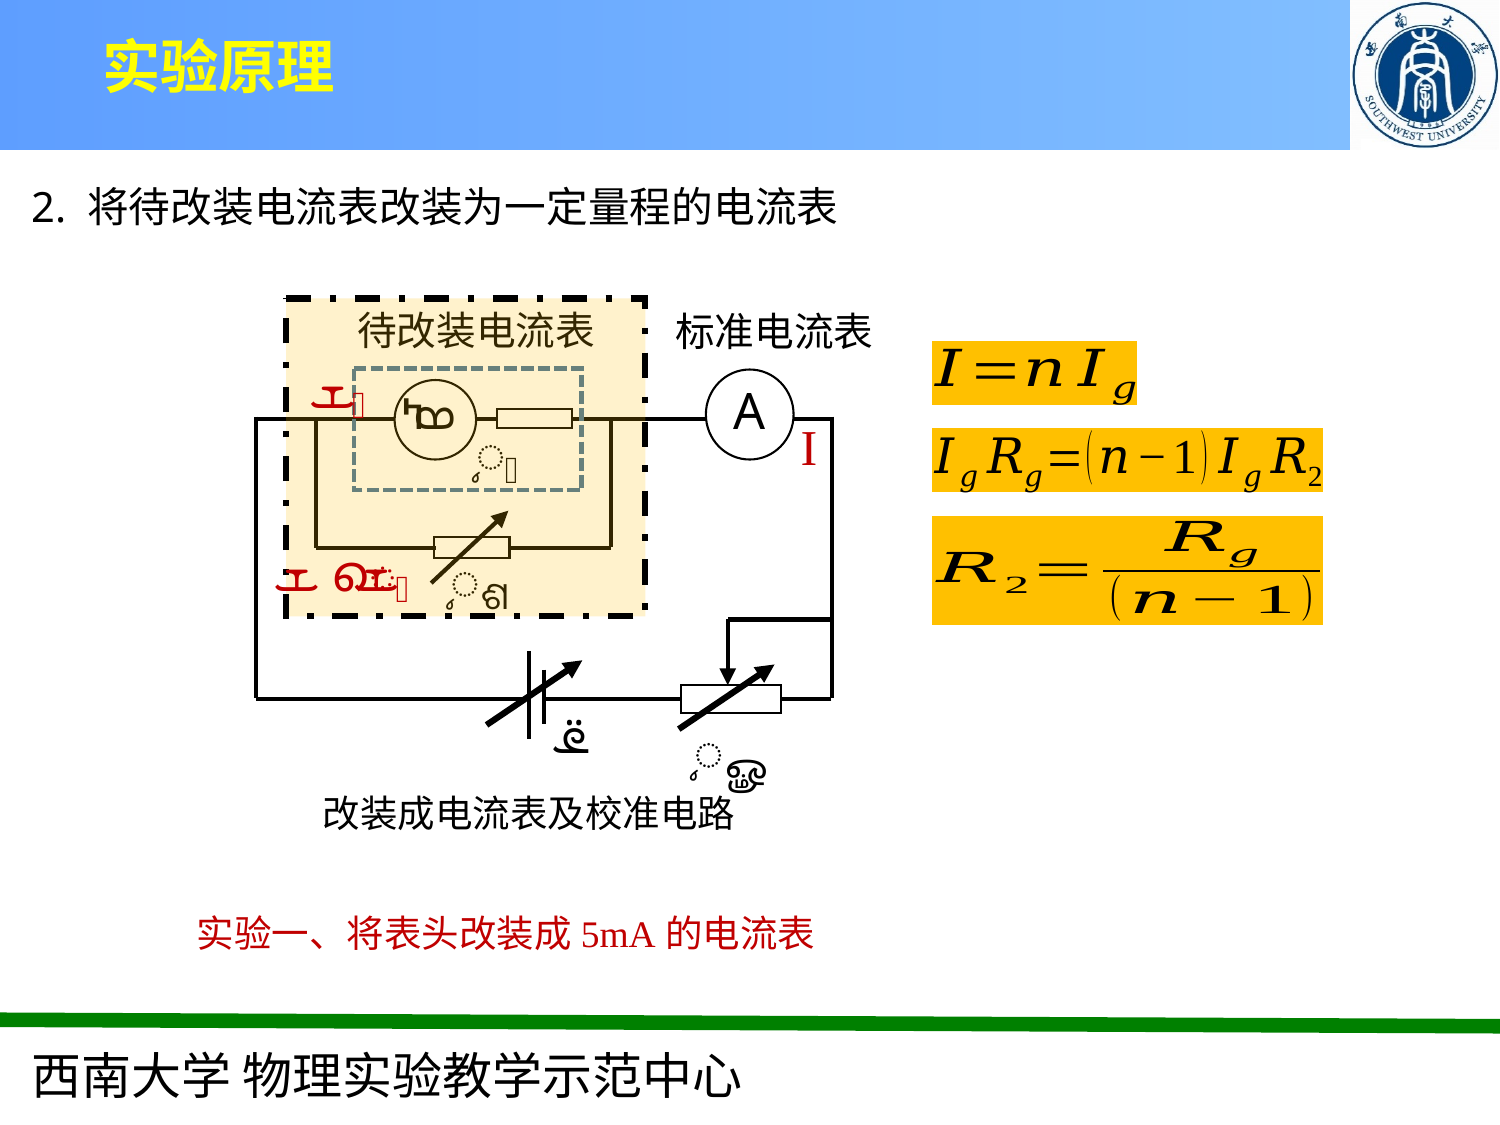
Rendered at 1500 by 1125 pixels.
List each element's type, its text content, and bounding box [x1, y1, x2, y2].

picture [253, 295, 904, 794]
text_box [0, 0, 1349, 150]
text_box 2. 将待改装电流表改装为一定量程的电流表 [16, 173, 861, 238]
text_box 实验一、将表头改装成5mA的电流表 [182, 902, 856, 963]
picture [1349, 0, 1499, 150]
text_box 改装成电流表及校准电路 [308, 794, 839, 843]
text_box 实验原理 [12, 22, 425, 108]
text_box 西南大学 物理实验教学示范中心 [16, 1024, 813, 1100]
